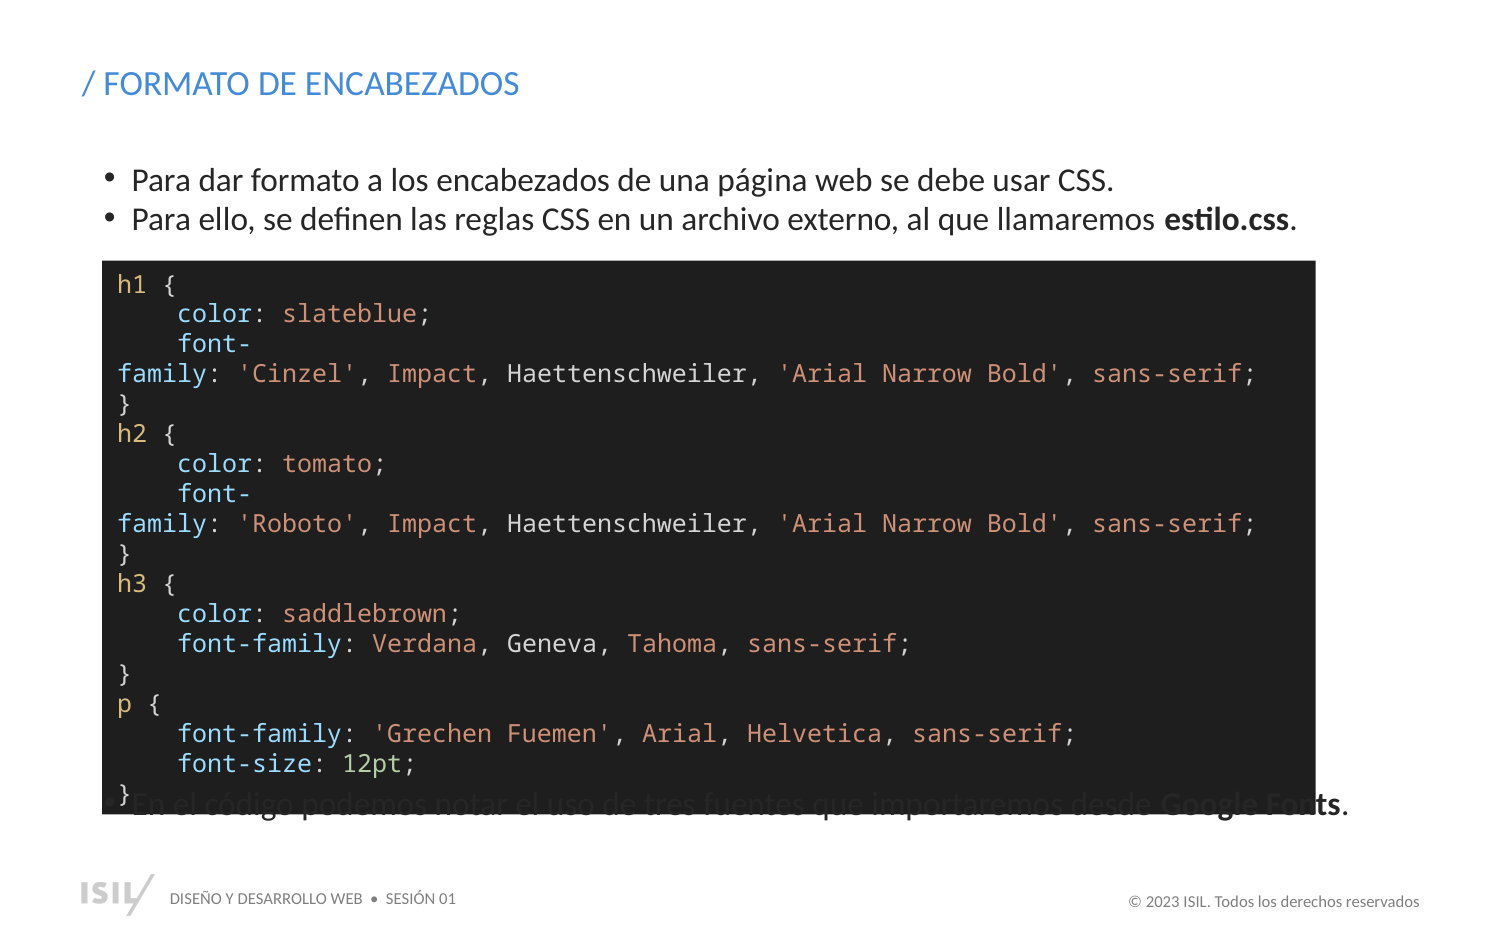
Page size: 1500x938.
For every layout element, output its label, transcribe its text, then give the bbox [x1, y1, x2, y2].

text_box En el código podemos notar el uso de tres fuentes que importaremos desde Google Fonts. [102, 782, 1442, 823]
text_box h1 { color: slateblue; font-family: 'Cinzel', Impact, Haettenschweiler, 'Arial Narrow Bold', sans-serif; } h2 { color: tomato; font-family: 'Roboto', Impact, Haettenschweiler, 'Arial Narrow Bold', sans-serif; } h3 { color: saddlebrown; font-family: Verdana, Geneva, Tahoma, sans-serif; } p { font-family: 'Grechen Fuemen', Arial, Helvetica, sans-serif; font-size: 12pt; } [102, 260, 1316, 782]
text_box Para dar formato a los encabezados de una página web se debe usar CSS. Para ello, se definen las reglas CSS en un archivo externo, al que llamaremos estilo.css. [102, 157, 1442, 238]
text_box / FORMATO DE ENCABEZADOS [66, 52, 1249, 111]
